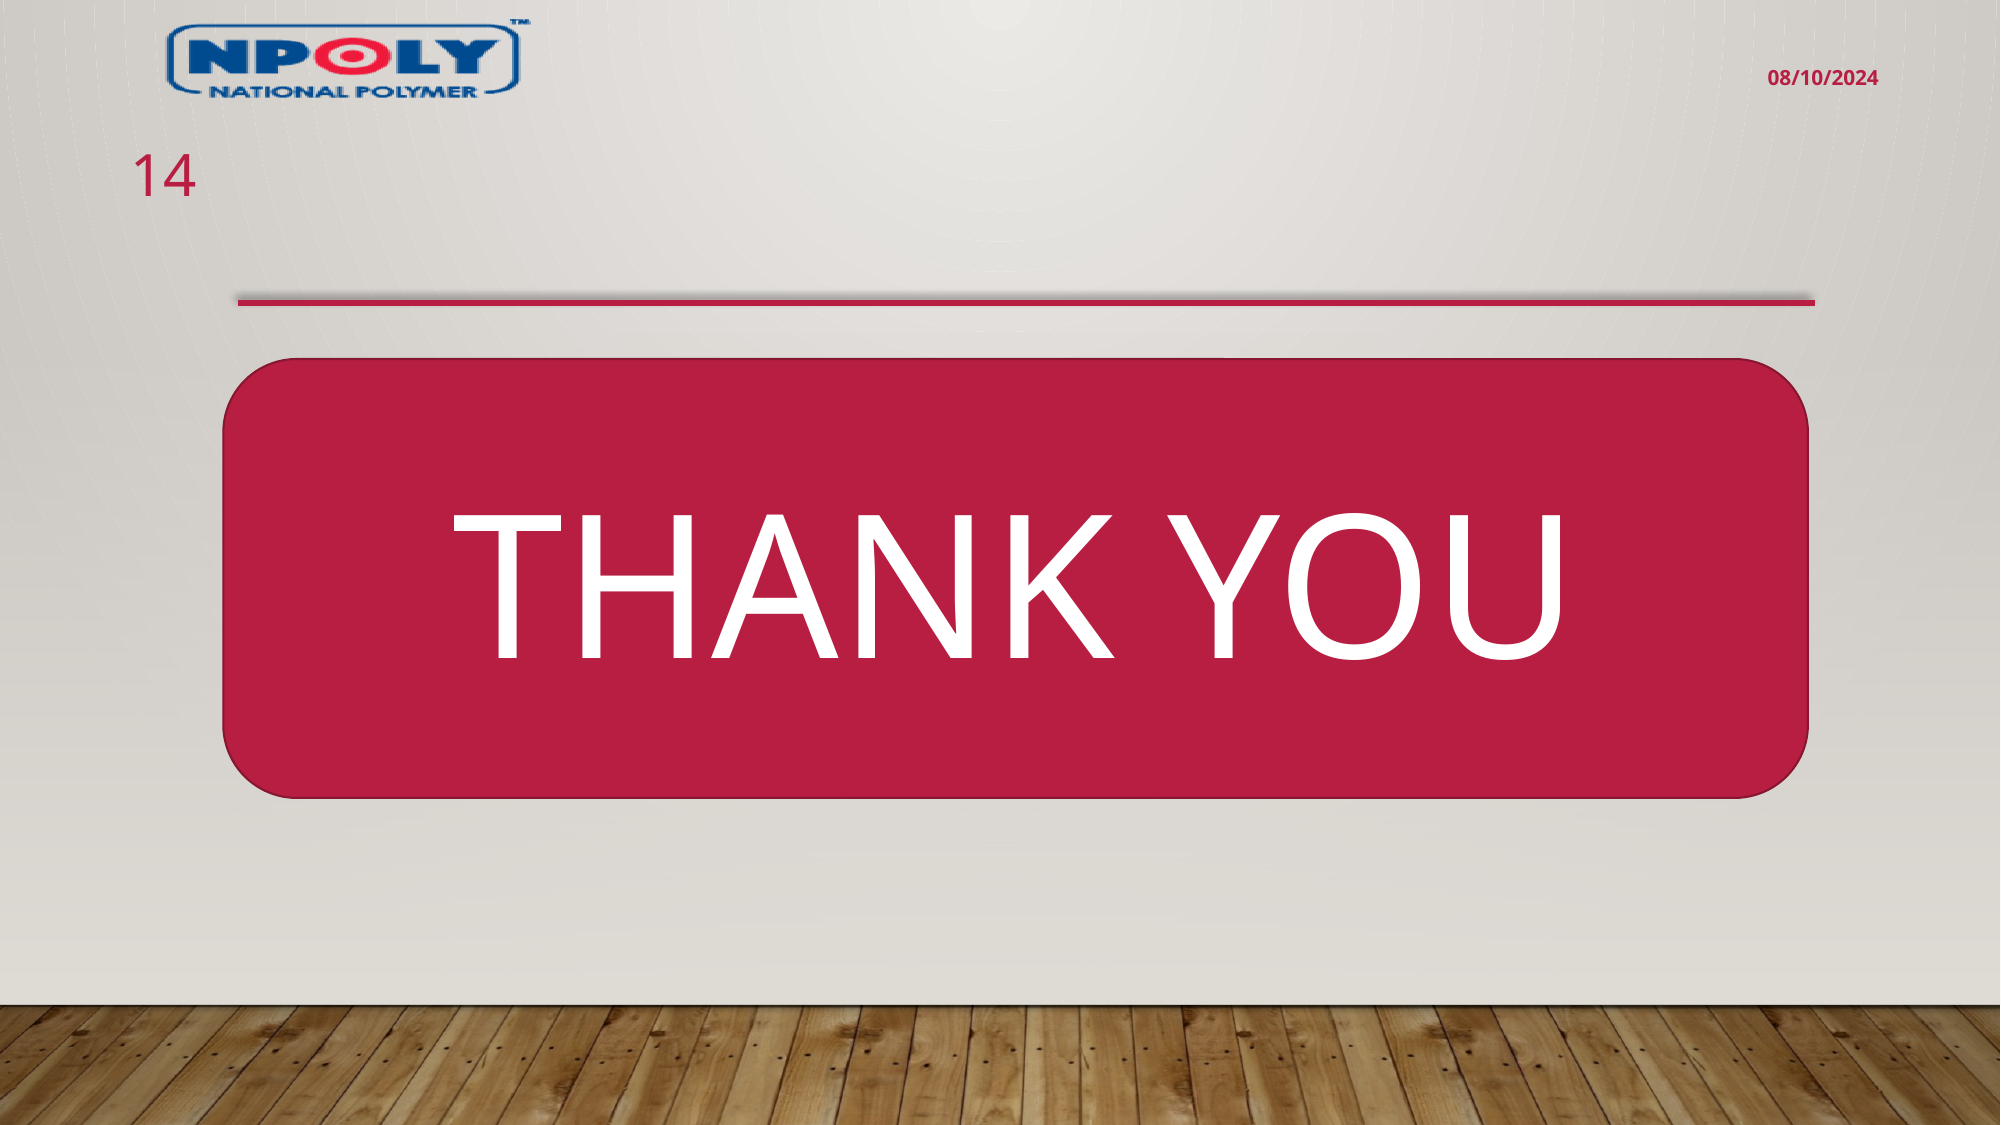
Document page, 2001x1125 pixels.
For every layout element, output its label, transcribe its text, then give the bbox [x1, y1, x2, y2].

slide_number 14 [78, 131, 212, 214]
picture [0, 1005, 2000, 1125]
picture [161, 0, 531, 148]
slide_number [1316, 49, 1894, 106]
text_box THANK YOU [222, 357, 1809, 799]
